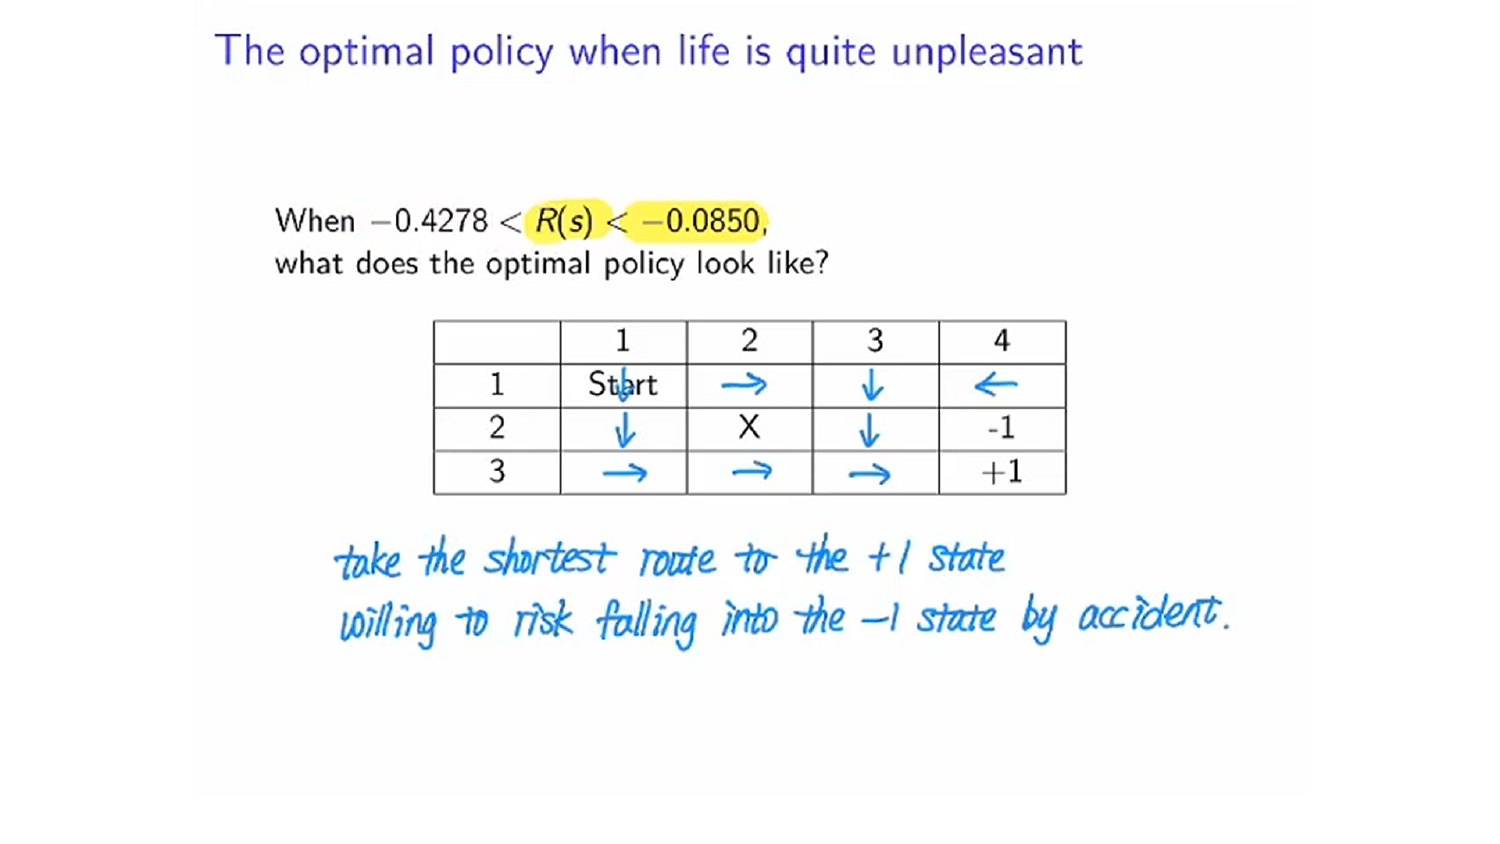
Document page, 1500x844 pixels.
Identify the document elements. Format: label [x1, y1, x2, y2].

text_box [0, 0, 1500, 844]
